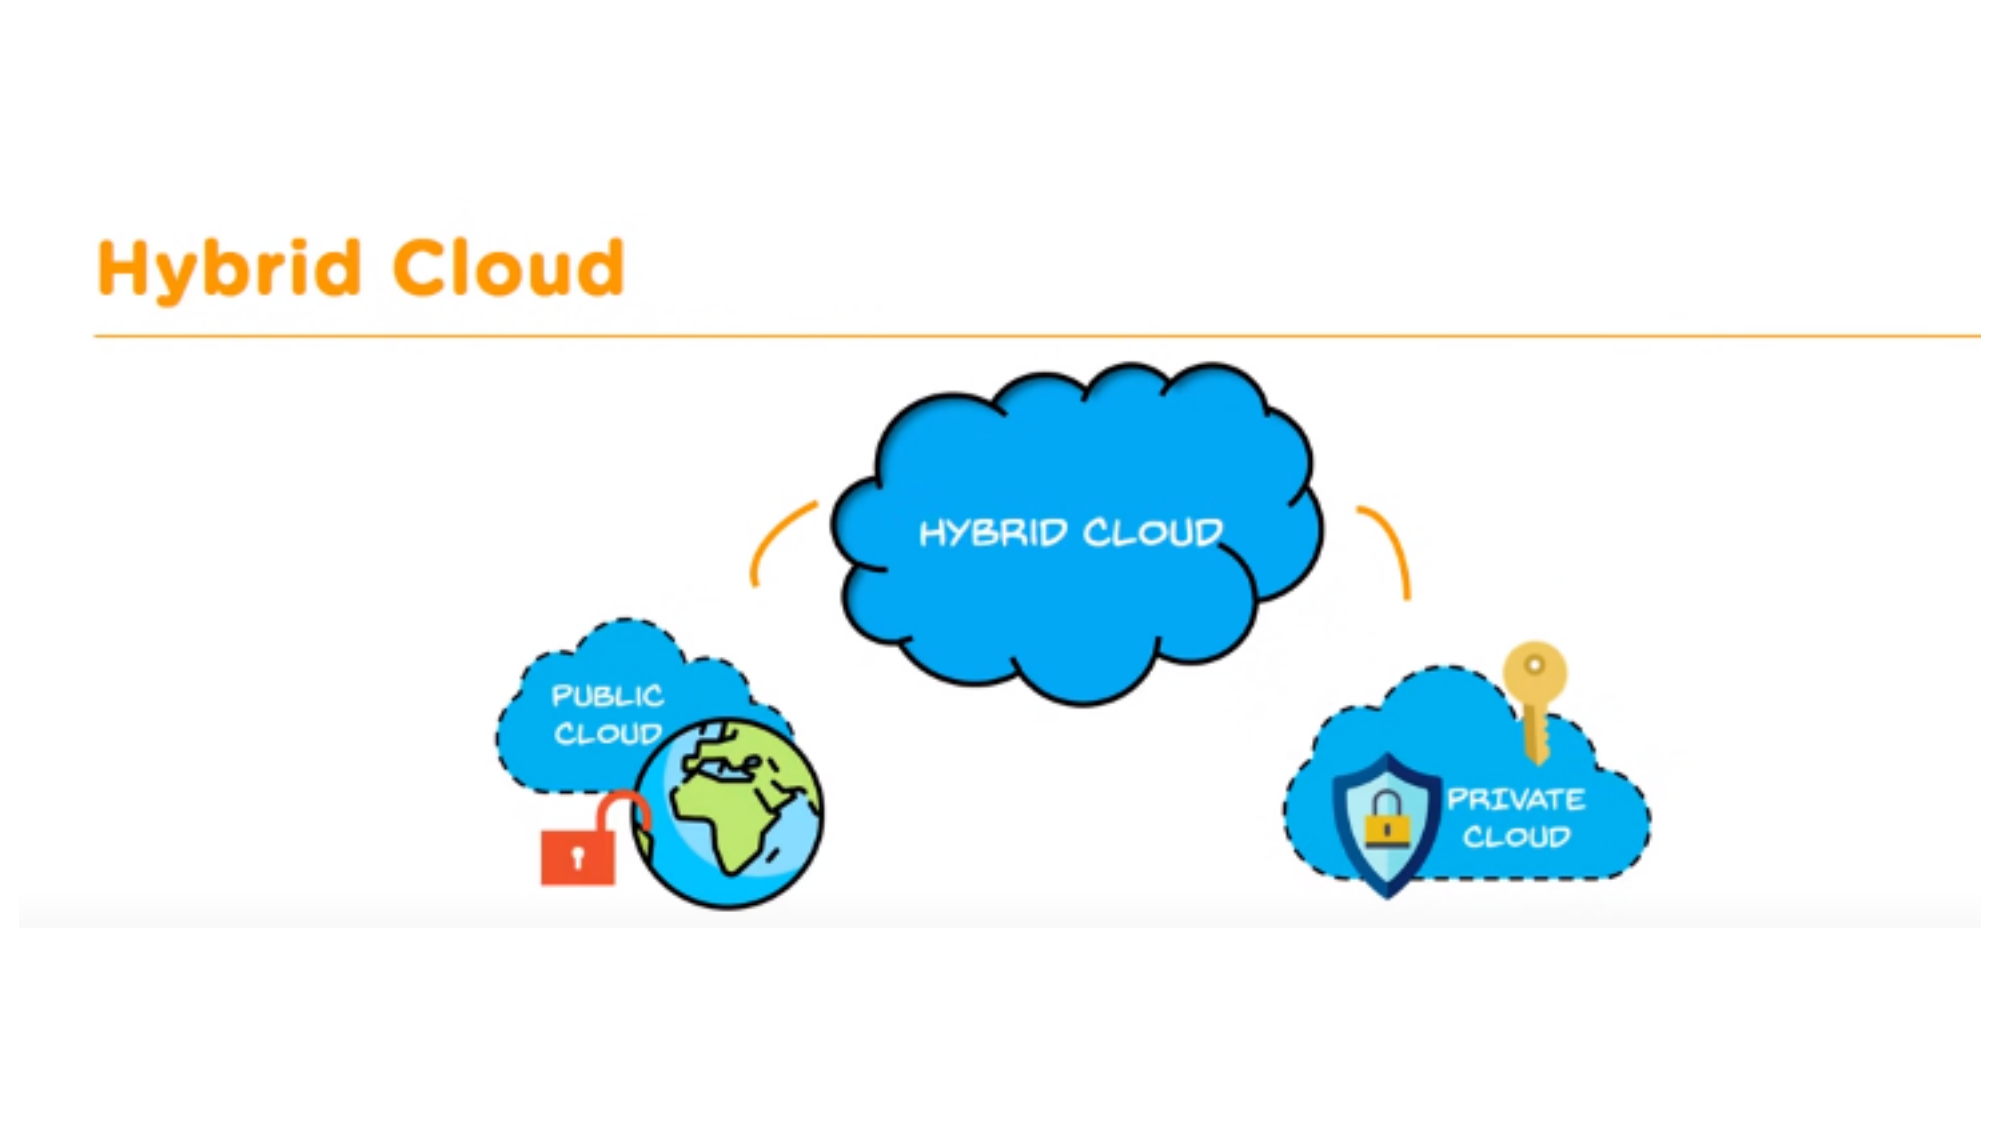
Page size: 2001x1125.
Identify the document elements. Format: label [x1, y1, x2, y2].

picture [19, 197, 1981, 928]
